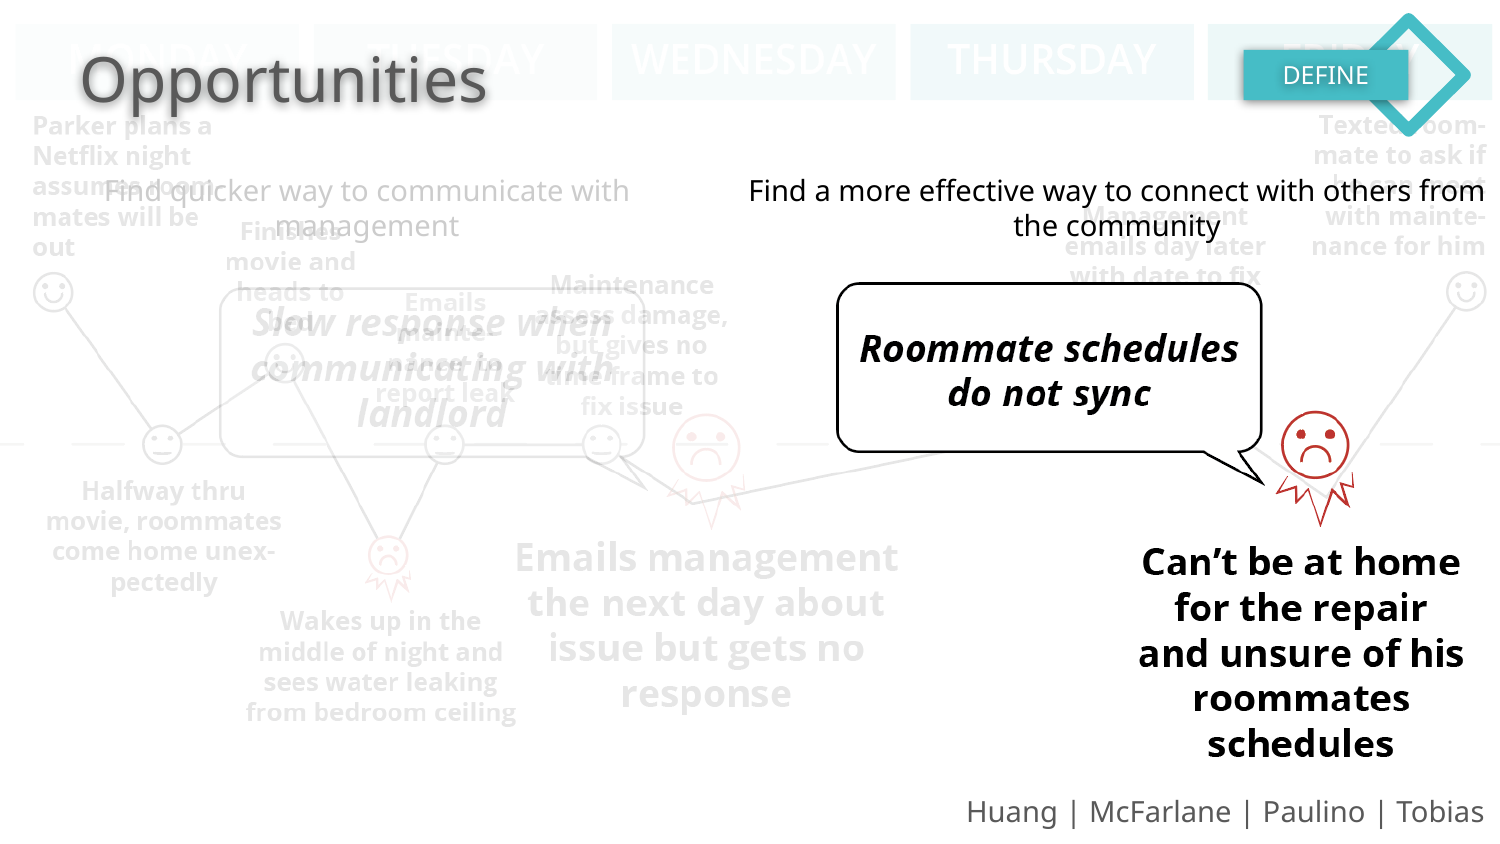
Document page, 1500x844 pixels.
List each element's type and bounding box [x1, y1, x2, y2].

picture [0, 0, 1500, 844]
text_box [1243, 19, 1465, 131]
